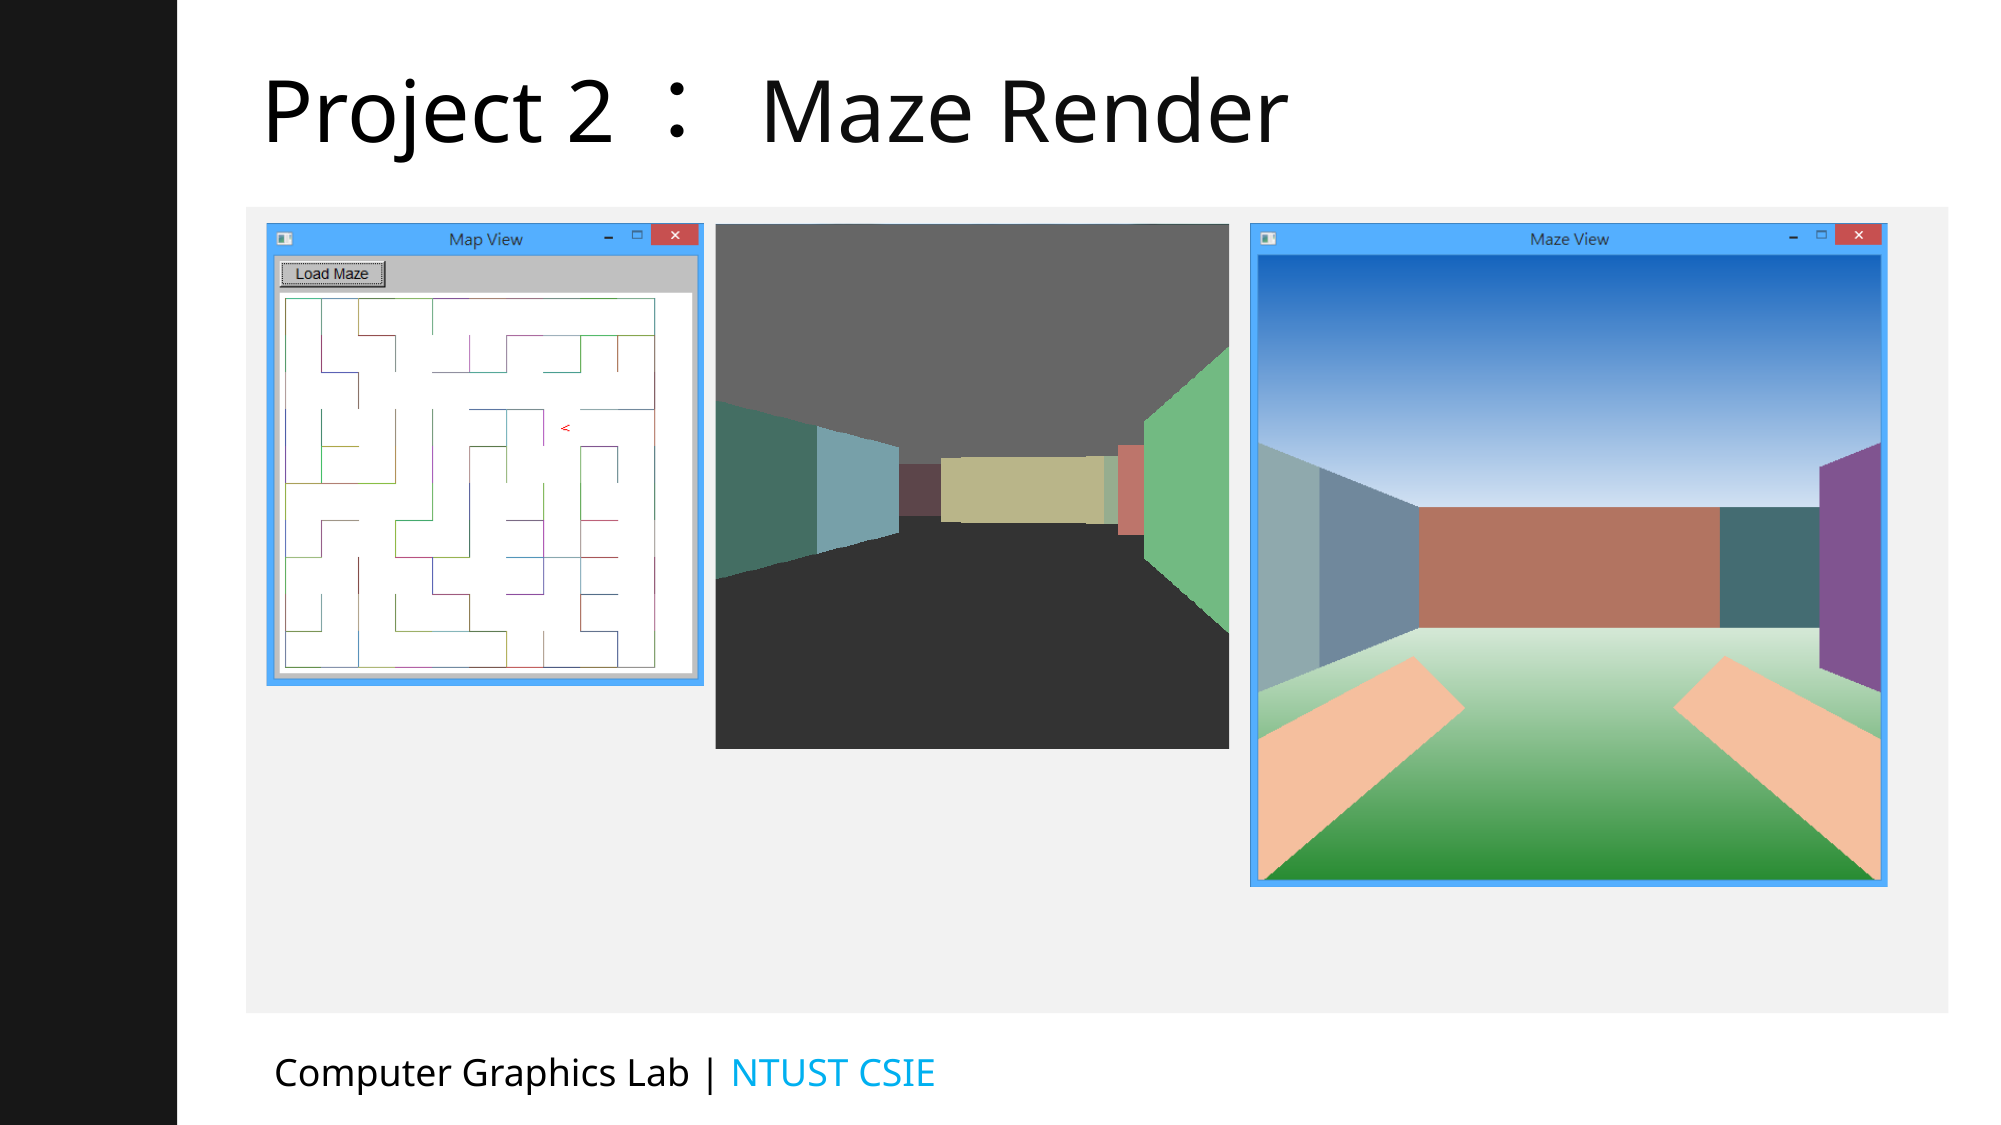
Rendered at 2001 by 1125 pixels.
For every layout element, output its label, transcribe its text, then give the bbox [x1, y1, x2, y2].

picture [715, 223, 1230, 749]
title Project 2： Maze Render [246, 59, 2000, 169]
picture [1249, 223, 1888, 887]
picture [266, 223, 704, 686]
